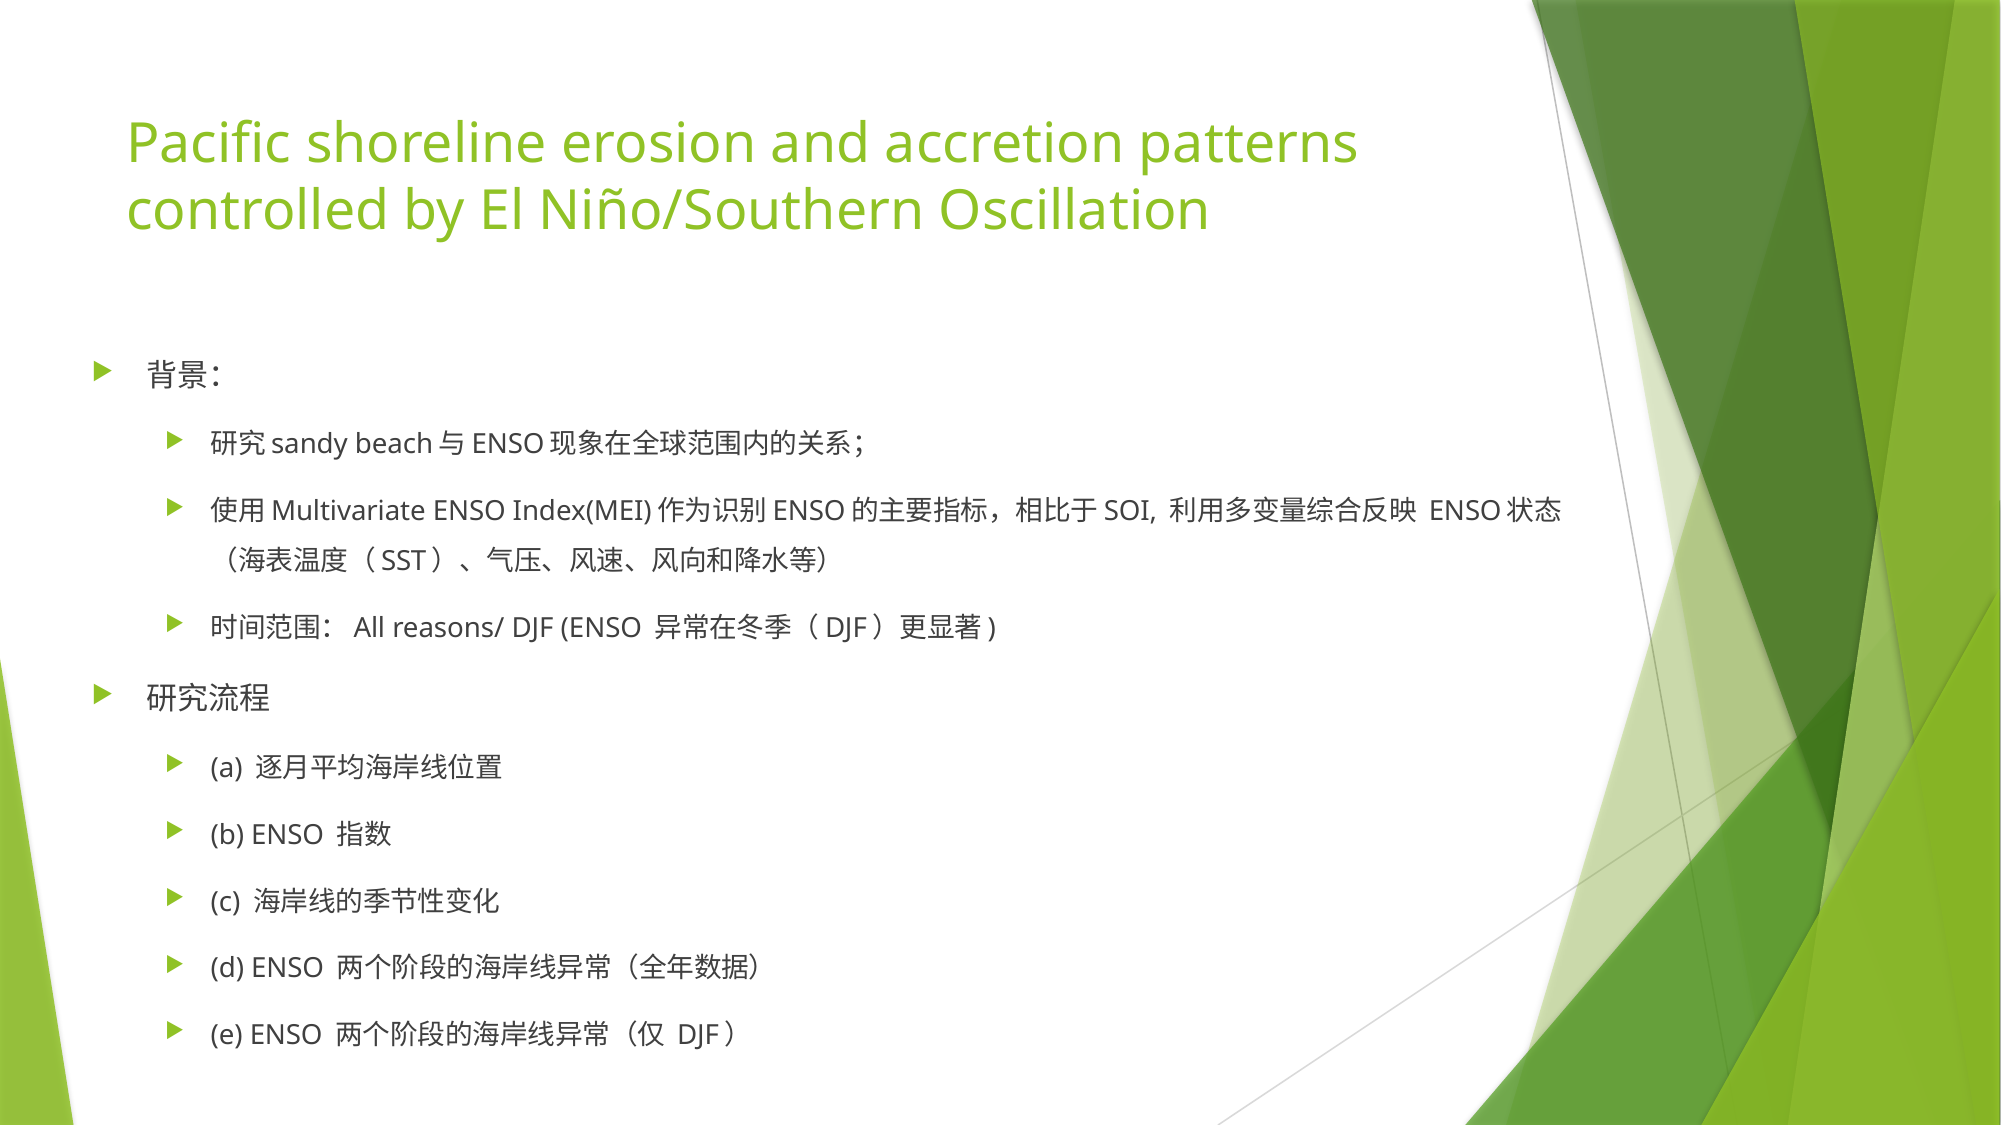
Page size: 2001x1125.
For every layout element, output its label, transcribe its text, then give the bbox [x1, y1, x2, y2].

list 背景： 研究sandy beach与ENSO现象在全球范围内的关系； 使用Multivariate ENSO Index(MEI)作为识别ENSO的主要指标，相比于SOI, 利用多变量综合反映 ENSO状态（海表温度（SST）、气压、风速、风向和降水等） 时间范围：All reasons/ DJF (ENSO 异常在冬季（DJF）更显著) 研究流程 (a) 逐月平均海岸线位置 (b) ENSO 指数 (c) 海岸线的季节性变化 (d) ENSO 两个阶段的海岸线异常（全年数据） (e) ENSO 两个阶段的海岸线异常（仅 DJF） [76, 329, 1595, 1062]
title Pacific shoreline erosion and accretion patterns controlled by El Niño/Southern Oscillation [111, 99, 1595, 317]
